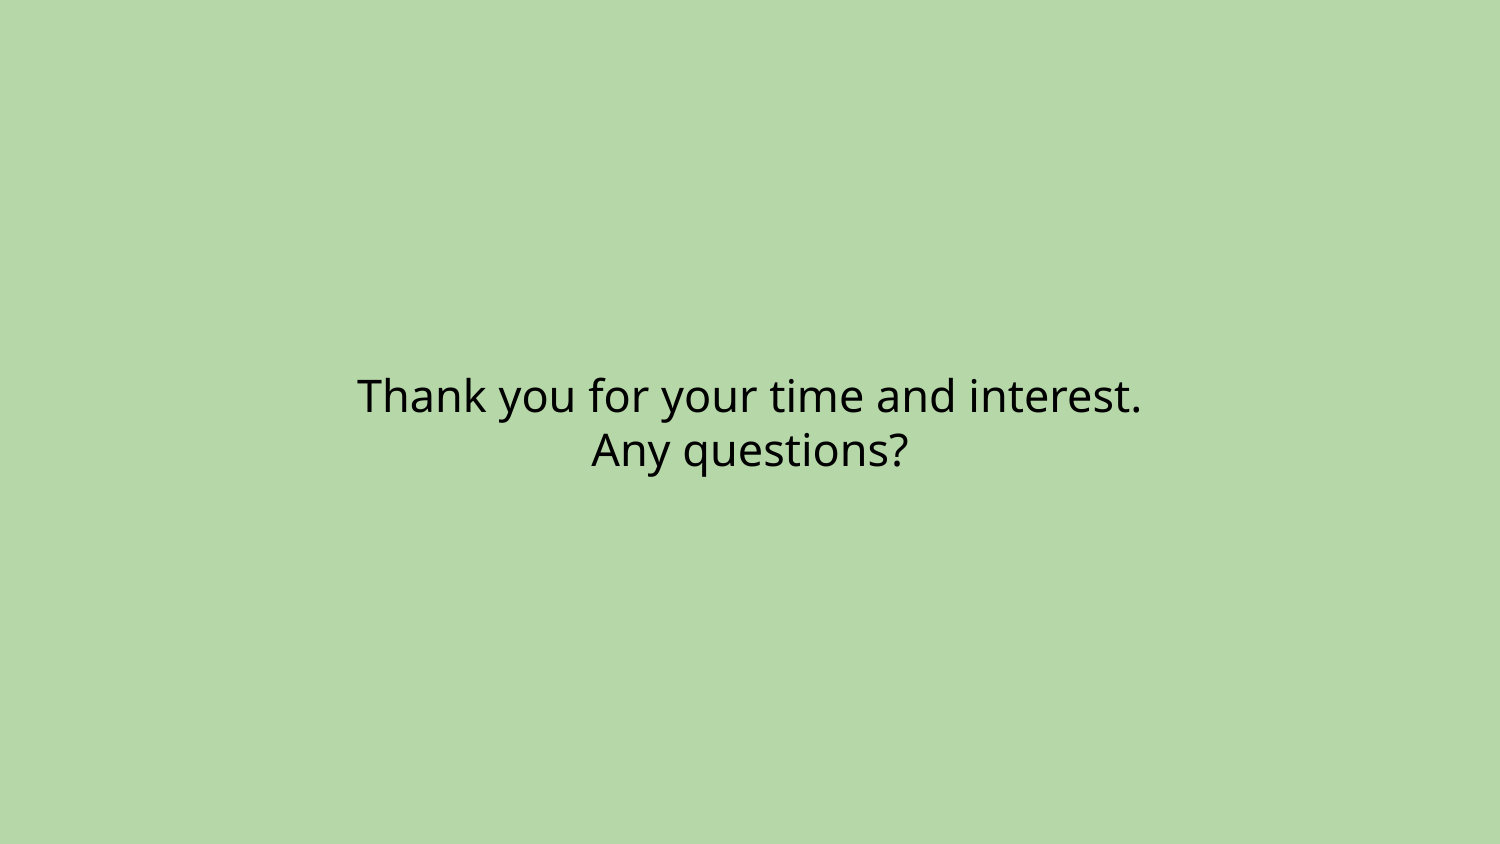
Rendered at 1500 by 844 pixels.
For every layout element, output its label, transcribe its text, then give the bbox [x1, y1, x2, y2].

title Thank you for your time and interest. Any questions? [51, 352, 1449, 491]
